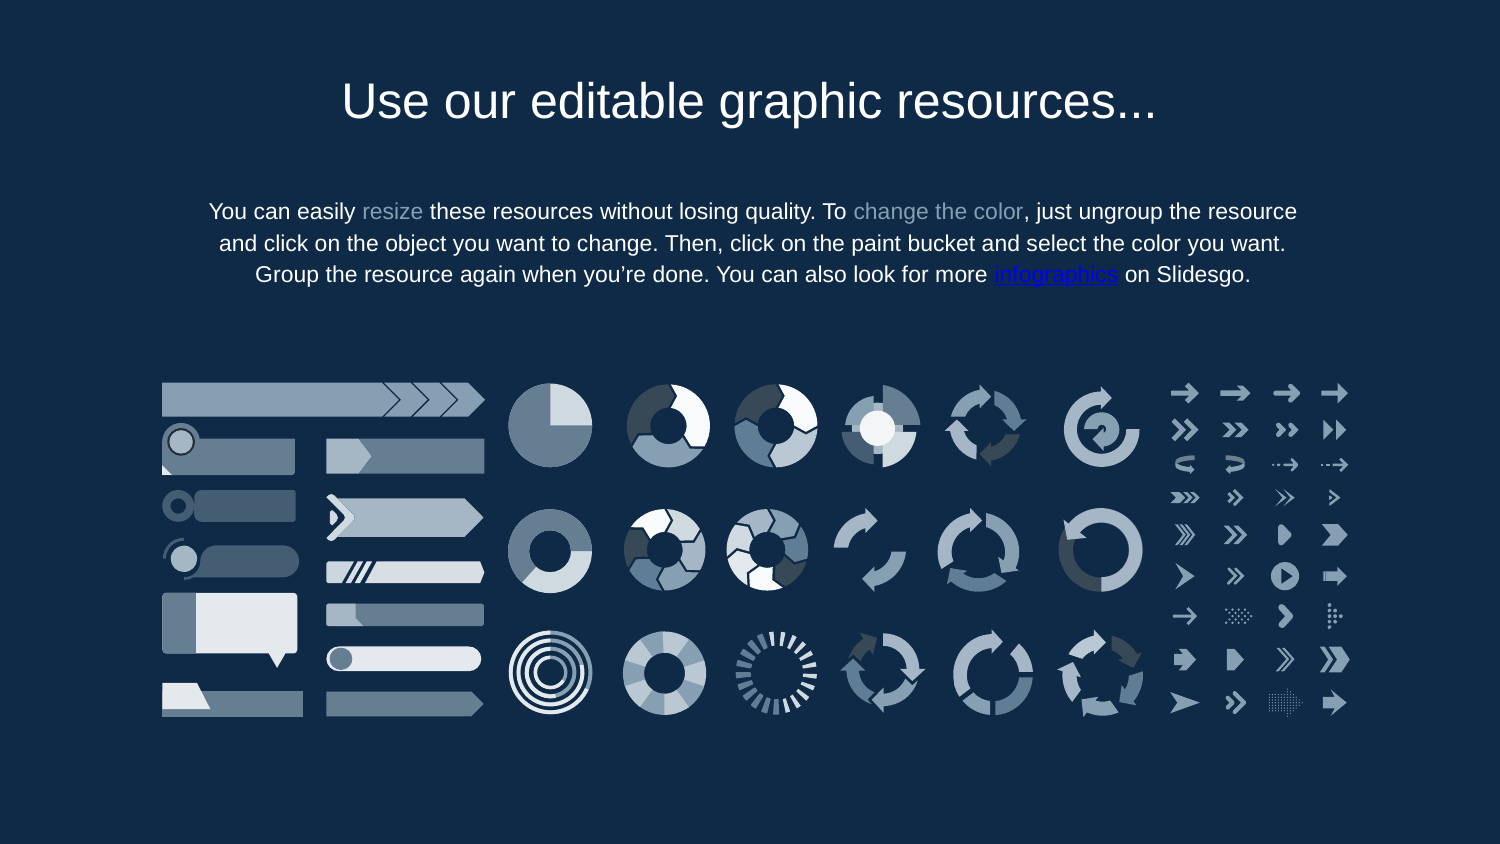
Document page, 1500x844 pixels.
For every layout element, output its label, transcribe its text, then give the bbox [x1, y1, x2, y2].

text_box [326, 561, 485, 584]
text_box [161, 424, 296, 476]
text_box [162, 490, 296, 522]
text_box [833, 507, 907, 593]
text_box [1226, 648, 1244, 671]
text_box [1051, 386, 1140, 468]
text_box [1268, 688, 1304, 718]
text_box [1320, 457, 1349, 473]
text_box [1224, 690, 1247, 715]
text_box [1171, 418, 1199, 442]
text_box [1273, 383, 1301, 403]
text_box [1170, 491, 1200, 504]
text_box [1056, 629, 1144, 718]
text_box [1274, 422, 1299, 438]
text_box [621, 508, 708, 591]
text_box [944, 384, 1027, 467]
text_box [1175, 455, 1195, 475]
text_box [1321, 524, 1348, 546]
text_box [1278, 604, 1294, 629]
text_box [725, 508, 810, 591]
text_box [162, 592, 298, 669]
text_box Use our editable graphic resources... [171, 53, 1328, 132]
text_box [1224, 608, 1253, 625]
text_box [1271, 457, 1299, 472]
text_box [1328, 489, 1341, 506]
text_box [1225, 455, 1245, 475]
text_box [1322, 689, 1347, 716]
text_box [948, 629, 1034, 716]
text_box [1323, 419, 1347, 441]
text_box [494, 616, 607, 729]
text_box You can easily resize these resources without losing quality. To change the color, just ungroup the resource and click on the object you want to change. Then, click on the paint bucket and select the color you want. Group the resource again when you’re done. You can also look for more infographics on Slidesgo. [175, 200, 1331, 280]
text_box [162, 682, 303, 718]
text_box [162, 537, 300, 581]
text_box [326, 646, 482, 672]
text_box [326, 691, 484, 717]
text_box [1044, 507, 1144, 592]
text_box [1322, 566, 1347, 586]
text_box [326, 603, 485, 627]
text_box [841, 384, 921, 468]
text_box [326, 493, 484, 542]
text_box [1326, 602, 1343, 630]
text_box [929, 507, 1020, 592]
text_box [1226, 567, 1245, 585]
text_box [1175, 562, 1195, 590]
text_box [1321, 382, 1349, 404]
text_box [507, 509, 593, 594]
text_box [839, 632, 926, 714]
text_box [161, 382, 486, 417]
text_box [622, 631, 707, 716]
text_box [1270, 562, 1300, 591]
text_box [734, 384, 818, 468]
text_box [1221, 422, 1249, 438]
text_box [1223, 525, 1248, 545]
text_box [736, 631, 818, 715]
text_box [1319, 646, 1351, 673]
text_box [617, 384, 713, 468]
text_box [1170, 692, 1200, 714]
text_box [508, 383, 593, 468]
text_box [1174, 648, 1197, 671]
text_box [1171, 382, 1199, 404]
text_box [1278, 524, 1292, 546]
text_box [1172, 607, 1198, 626]
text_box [1174, 524, 1196, 546]
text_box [1275, 488, 1296, 507]
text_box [1275, 647, 1295, 672]
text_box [1227, 488, 1244, 507]
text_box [326, 438, 485, 475]
text_box [1220, 385, 1251, 401]
